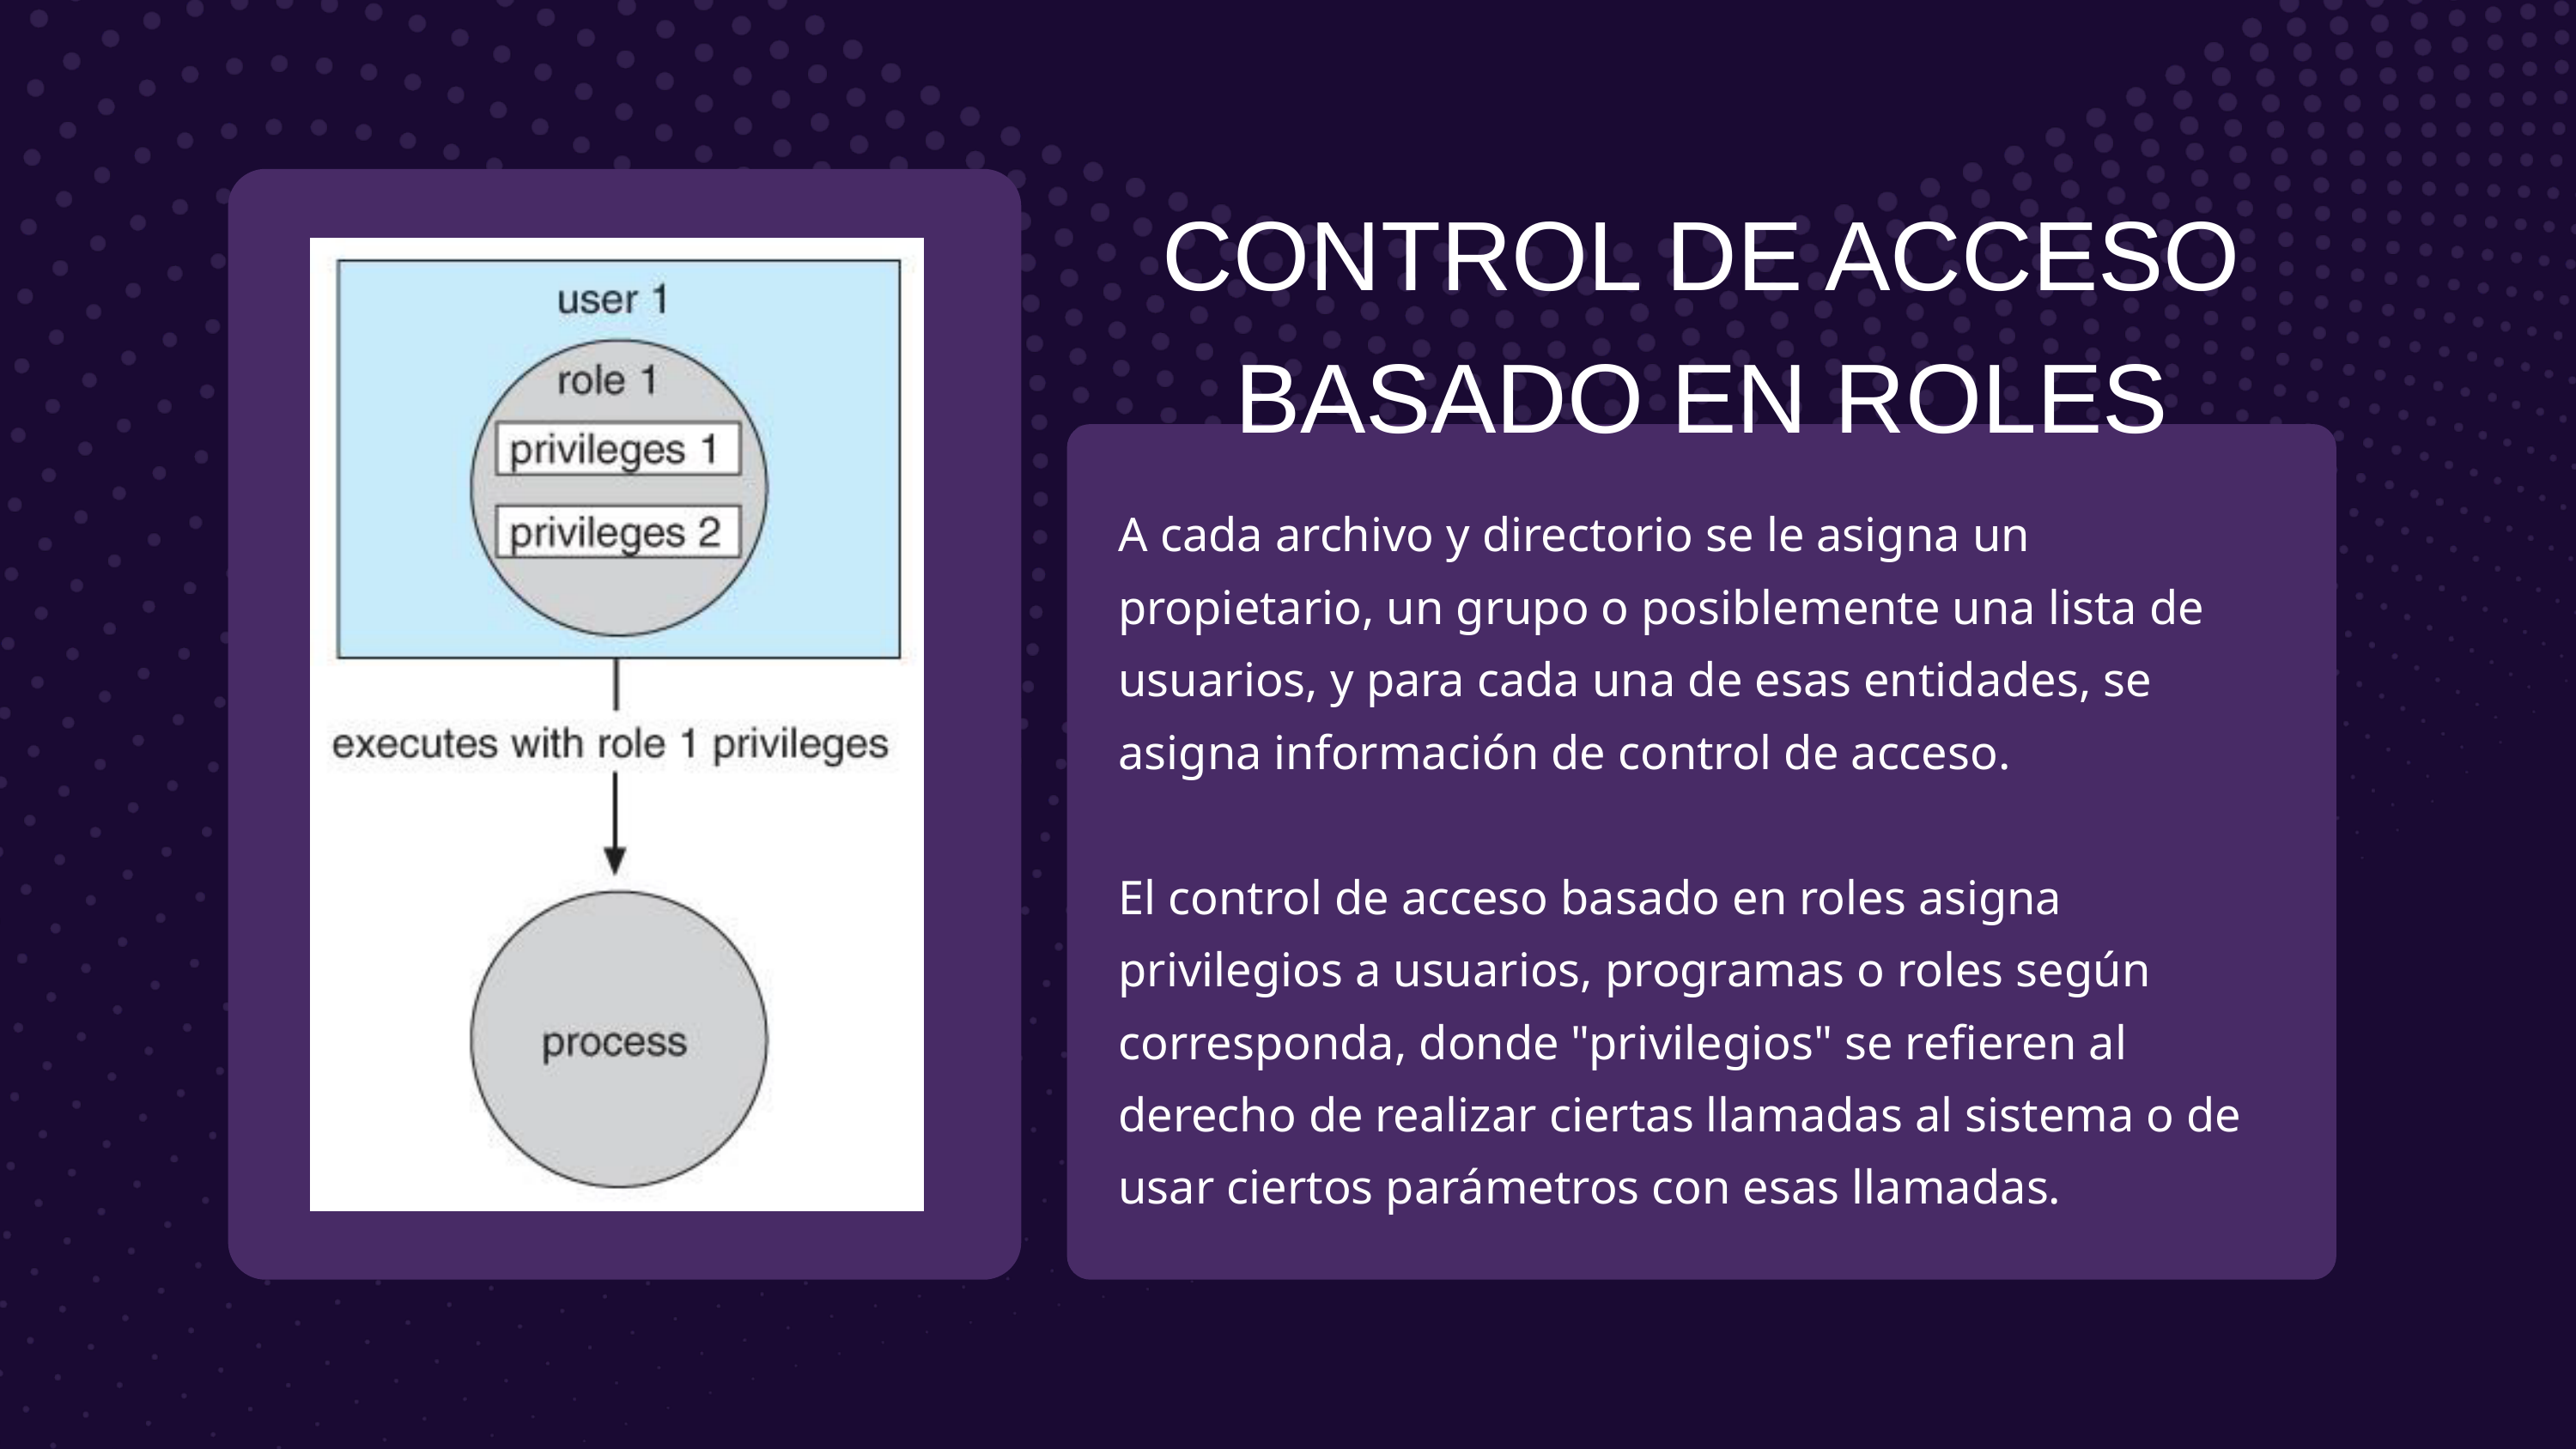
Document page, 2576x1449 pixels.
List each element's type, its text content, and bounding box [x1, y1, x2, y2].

text_box [0, 0, 2576, 1449]
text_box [228, 153, 1022, 1280]
text_box CONTROL DE ACCESO BASADO EN ROLES [1054, 167, 2348, 453]
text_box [1066, 408, 2337, 1280]
